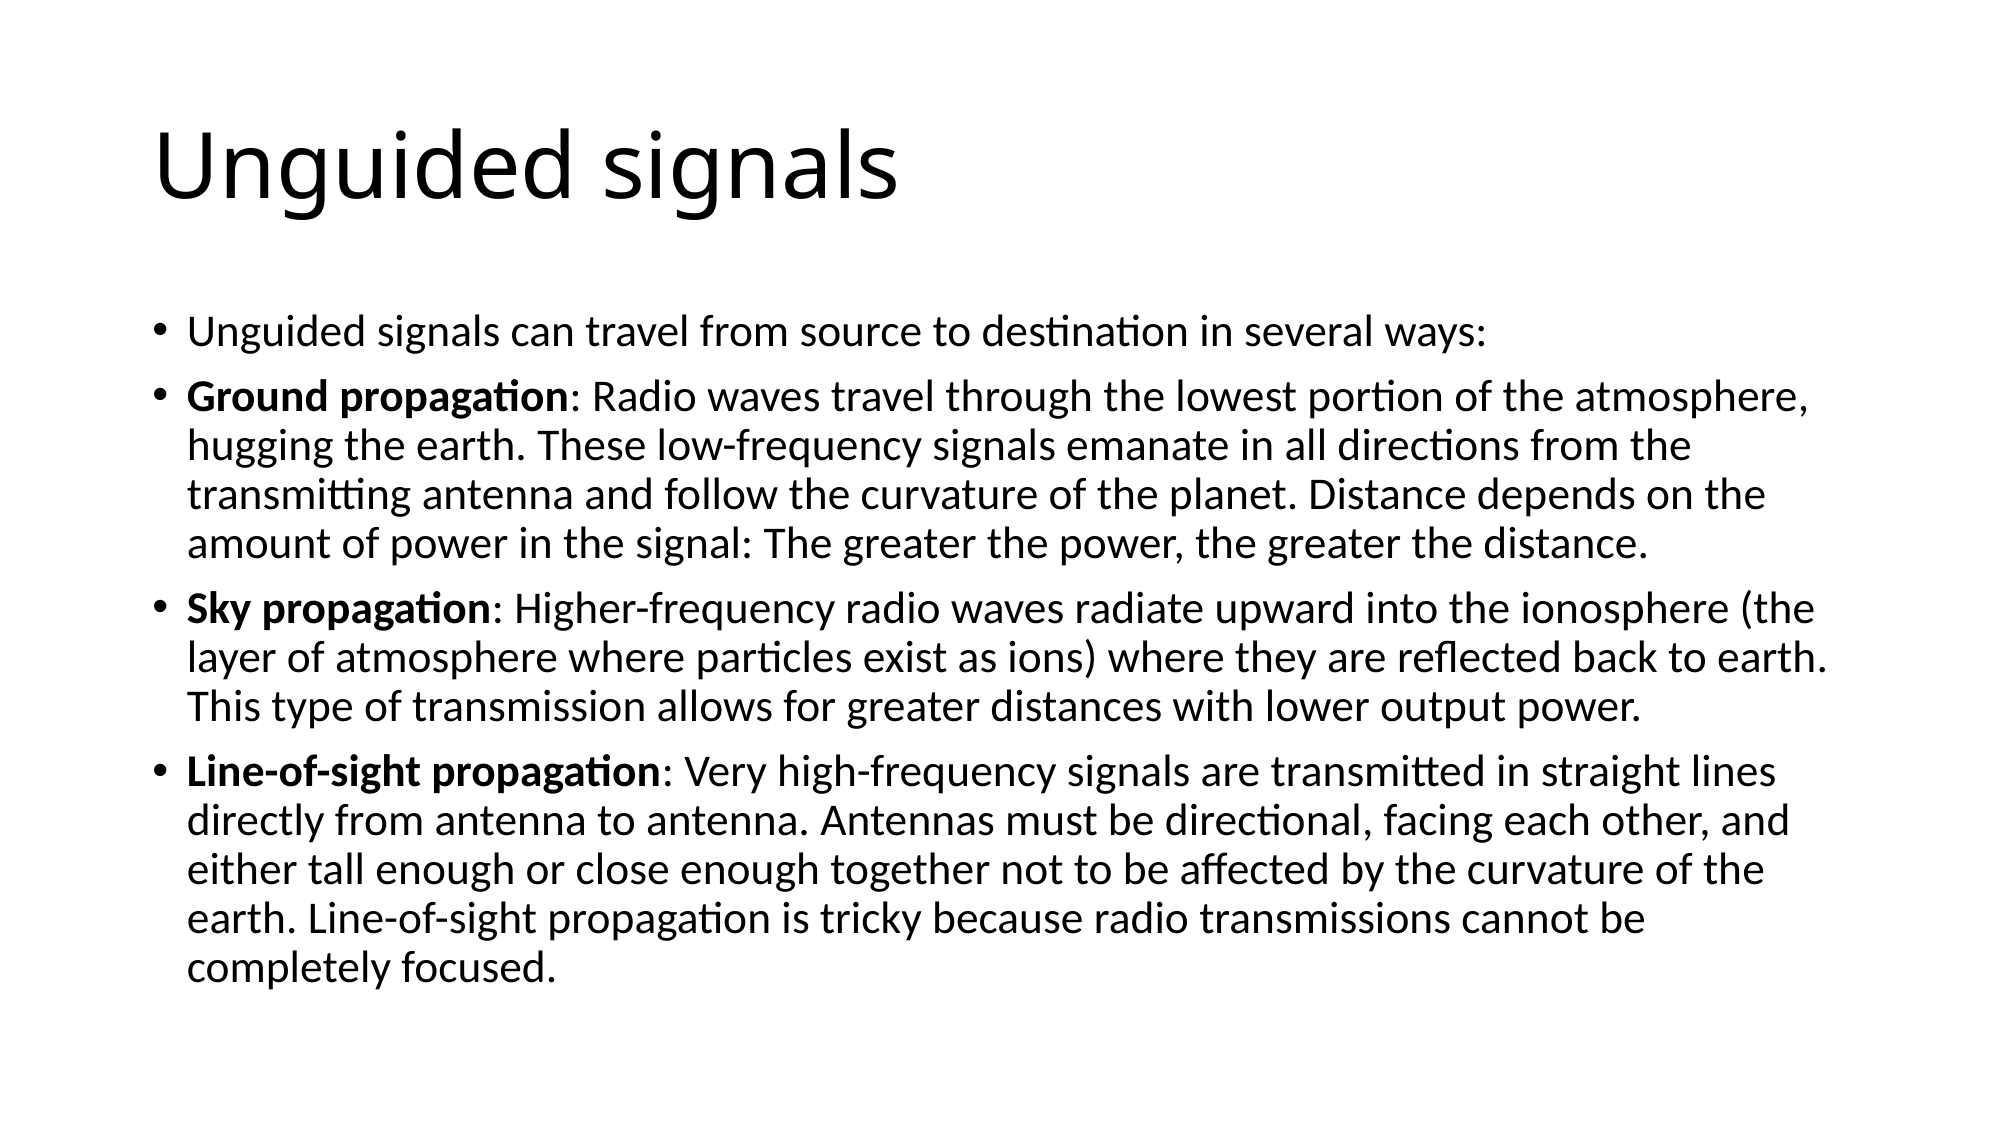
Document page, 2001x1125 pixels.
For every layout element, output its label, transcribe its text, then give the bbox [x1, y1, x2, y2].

title Unguided signals [137, 59, 1863, 278]
list Unguided signals can travel from source to destination in several ways: Ground propagation: Radio waves travel through the lowest portion of the atmosphere, hugging the earth. These low-frequency signals emanate in all directions from the transmitting antenna and follow the curvature of the planet. Distance depends on the amount of power in the signal: The greater the power, the greater the distance. Sky propagation: Higher-frequency radio waves radiate upward into the ionosphere (the layer of atmosphere where particles exist as ions) where they are reflected back to earth. This type of transmission allows for greater distances with lower output power. Line-of-sight propagation: Very high-frequency signals are transmitted in straight lines directly from antenna to antenna. Antennas must be directional, facing each other, and either tall enough or close enough together not to be affected by the curvature of the earth. Line-of-sight propagation is tricky because radio transmissions cannot be completely focused. [137, 299, 1863, 1014]
